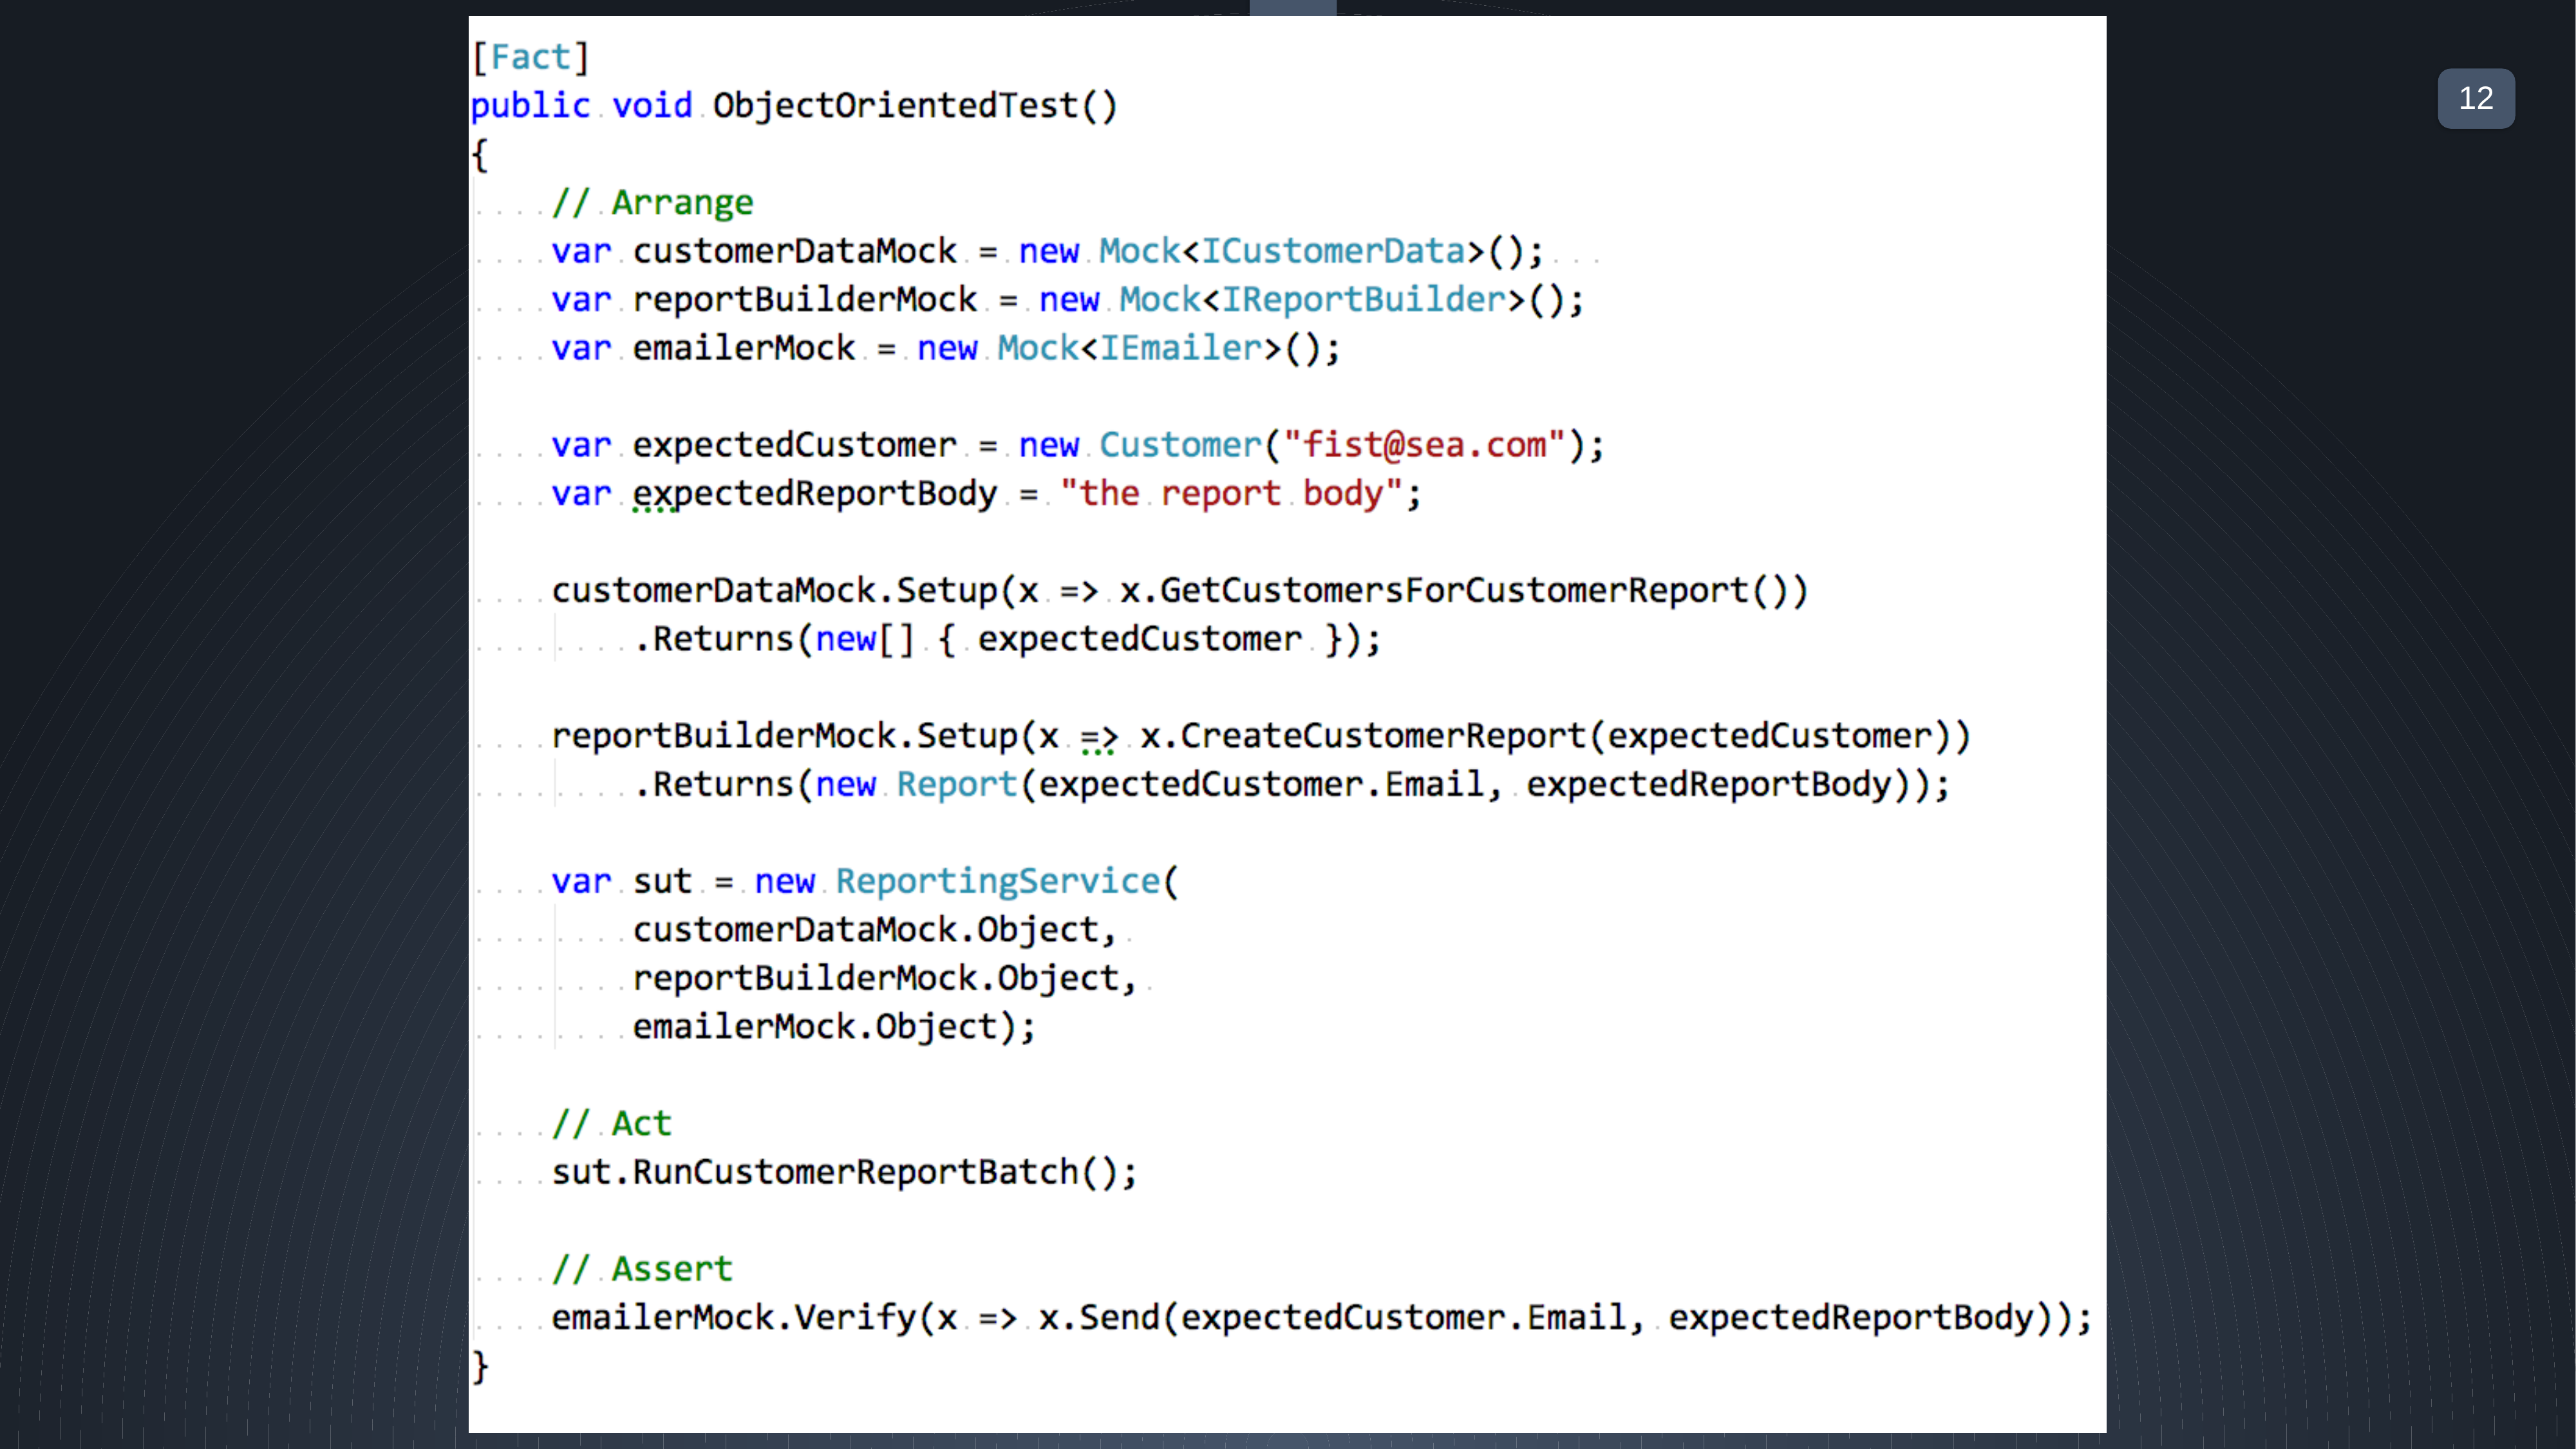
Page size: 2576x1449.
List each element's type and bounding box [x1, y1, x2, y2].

picture [469, 16, 2107, 1433]
